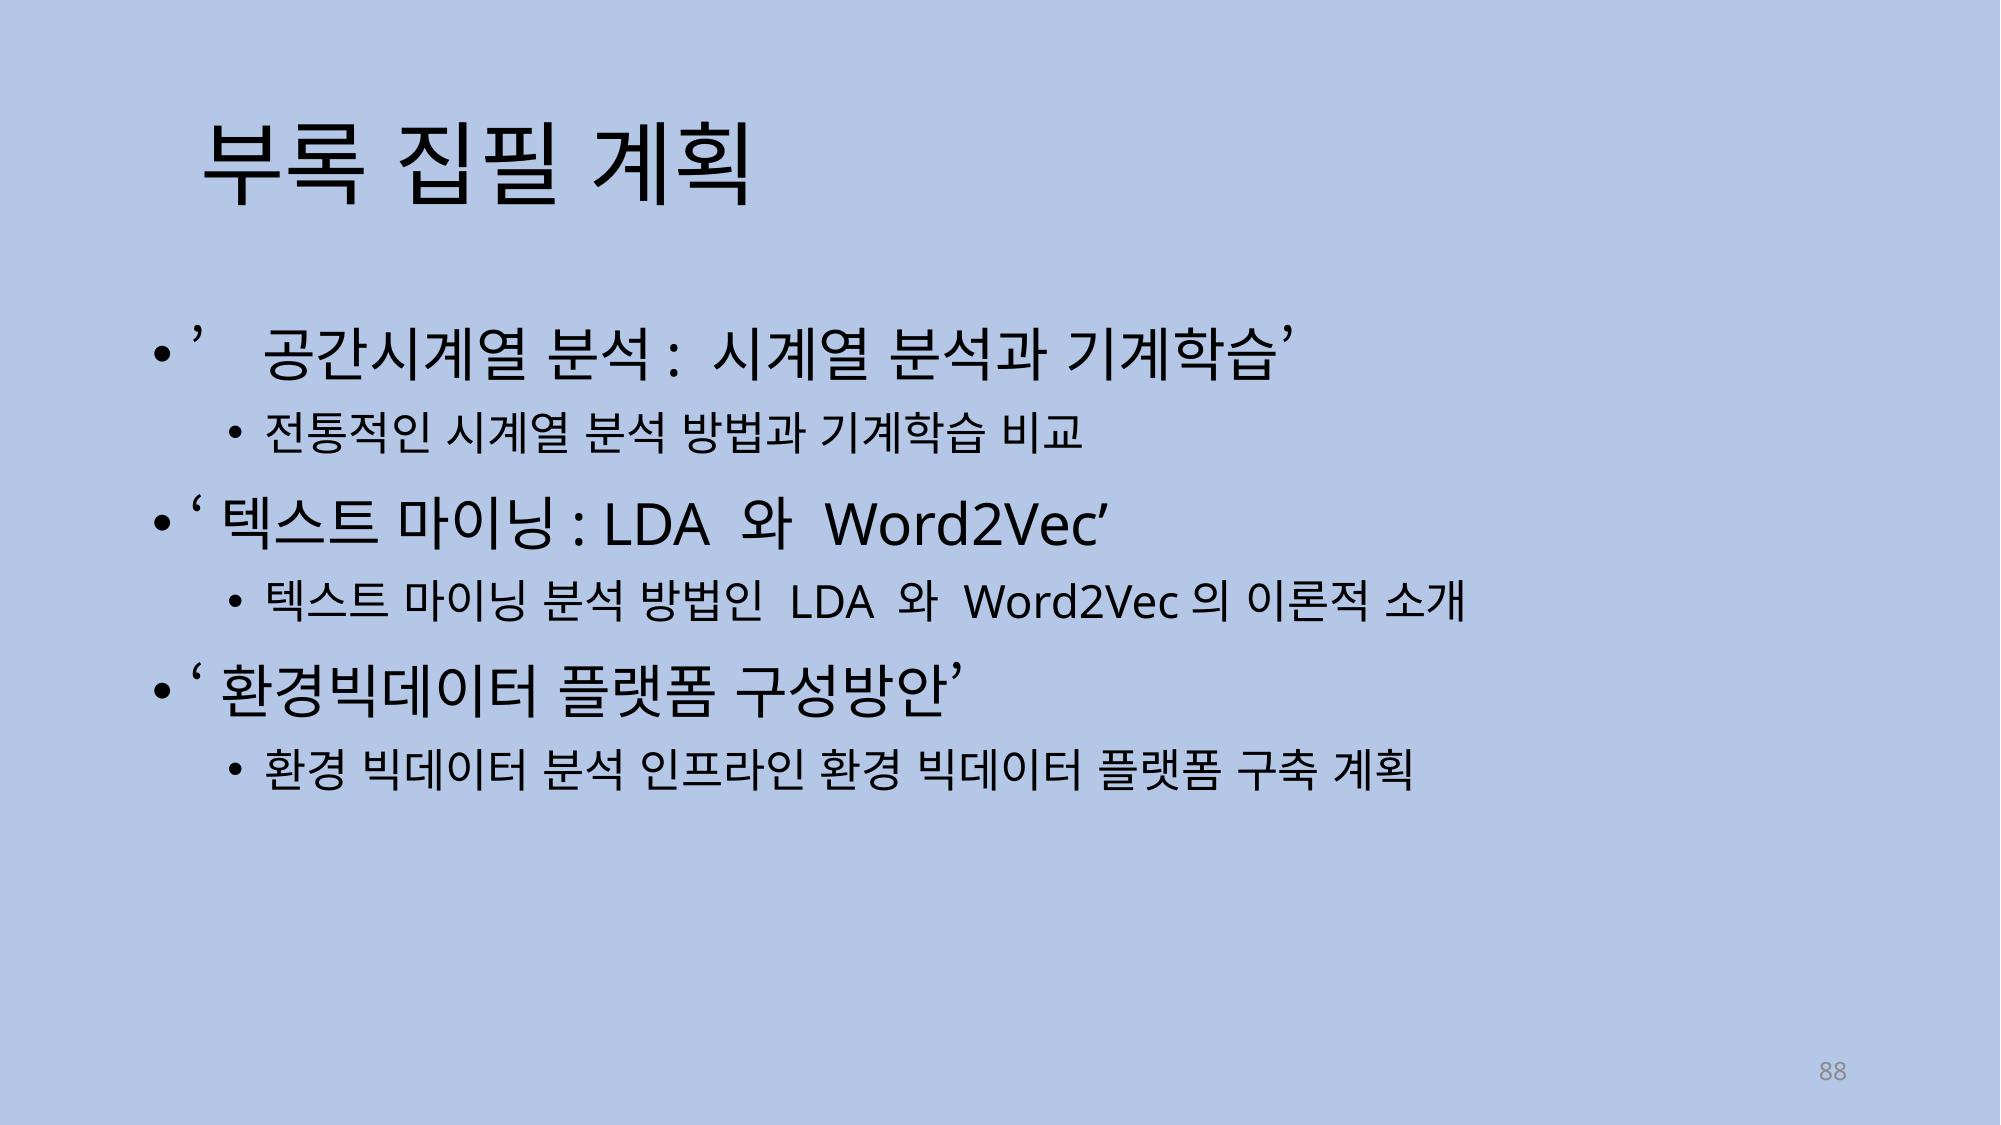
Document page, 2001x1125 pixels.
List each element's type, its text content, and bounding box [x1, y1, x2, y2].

list ’공간시계열 분석: 시계열 분석과 기계학습’ 전통적인 시계열 분석 방법과 기계학습 비교 ‘텍스트 마이닝: LDA 와 Word2Vec’ 텍스트 마이닝 분석 방법인 LDA 와 Word2Vec의 이론적 소개 ‘환경빅데이터 플랫폼 구성방안’ 환경 빅데이터 분석 인프라인 환경 빅데이터 플랫폼 구축 계획 [137, 299, 1863, 942]
slide_number 88 [1412, 1042, 1863, 1103]
title 부록 집필 계획 [137, 59, 1863, 278]
